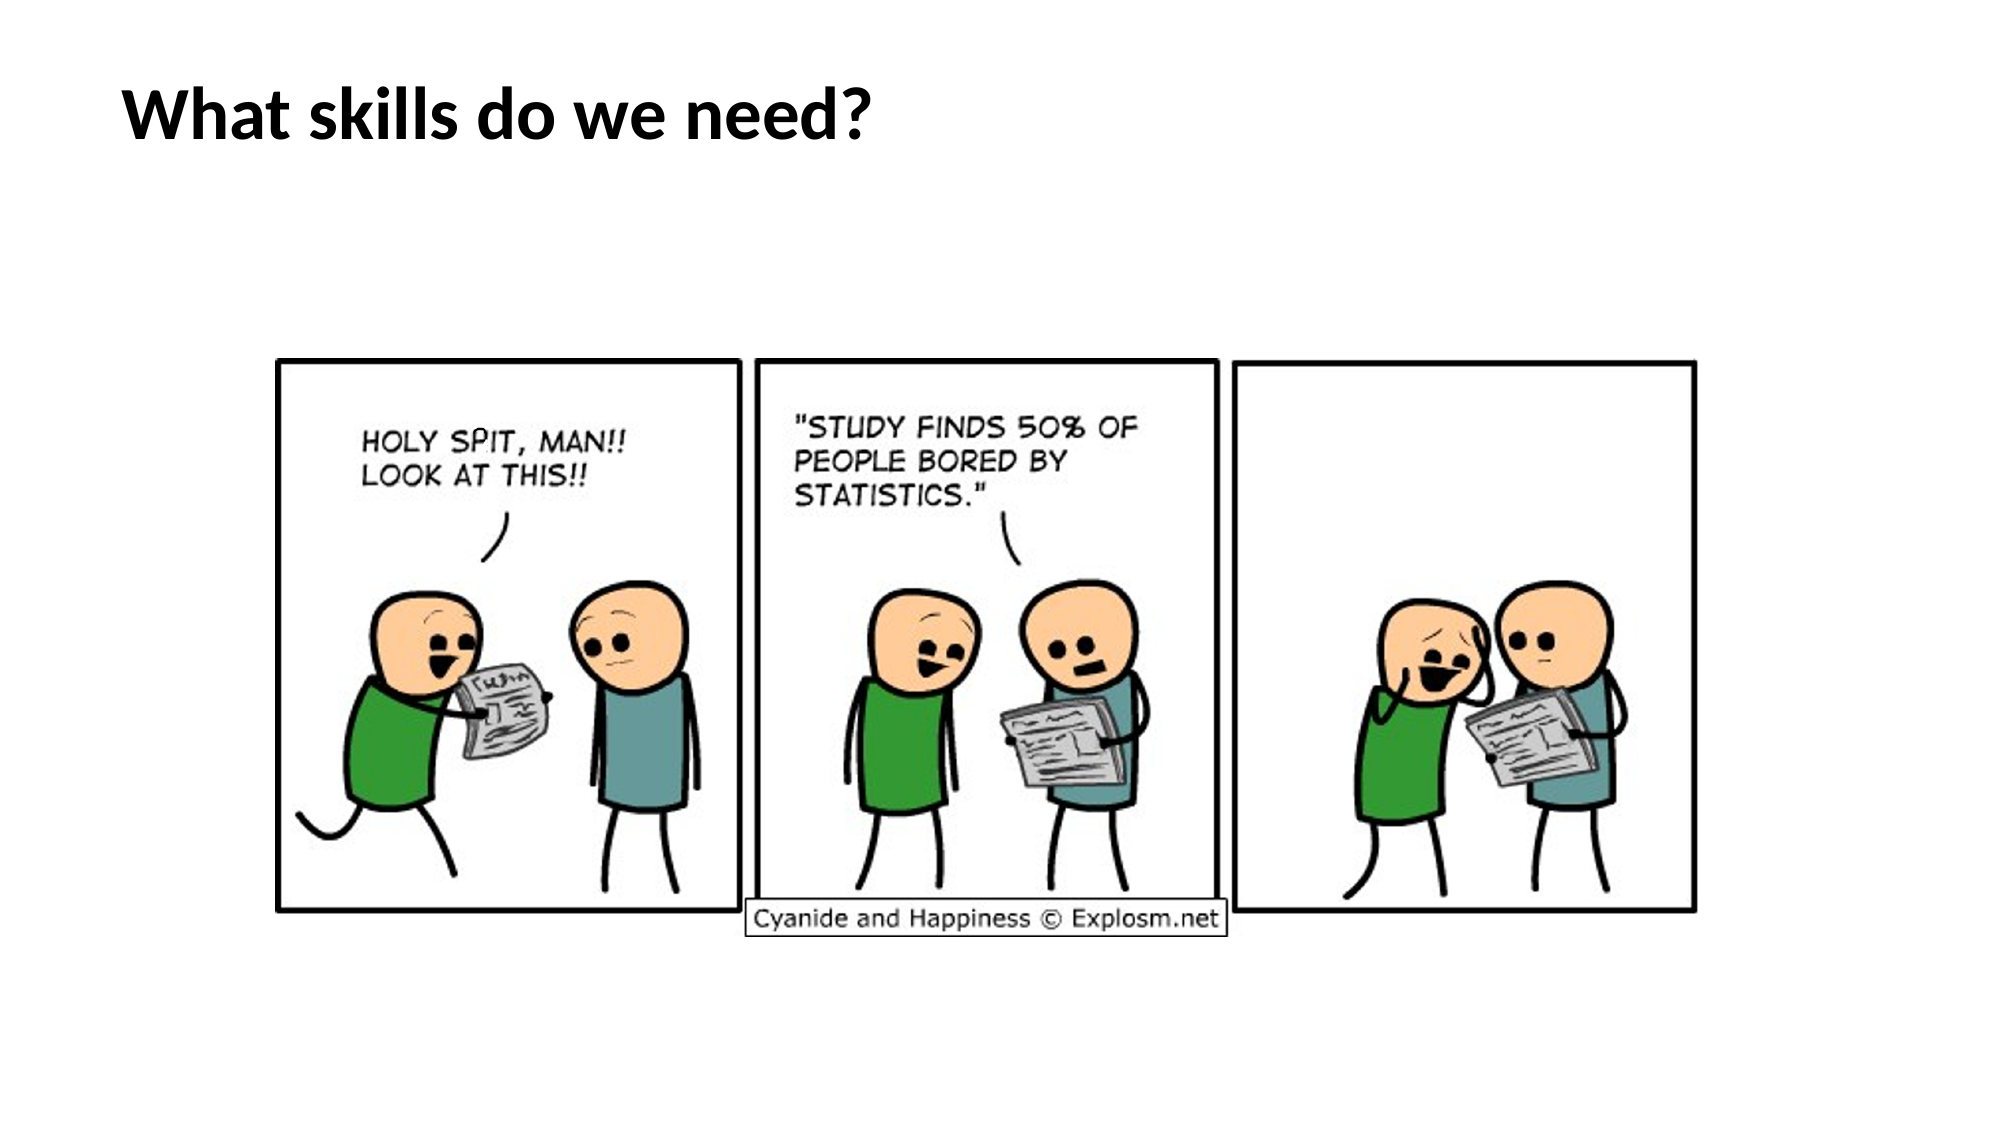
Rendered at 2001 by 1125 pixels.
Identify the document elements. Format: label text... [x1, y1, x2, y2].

text_box What skills do we need? [106, 57, 891, 163]
picture [275, 358, 1699, 937]
